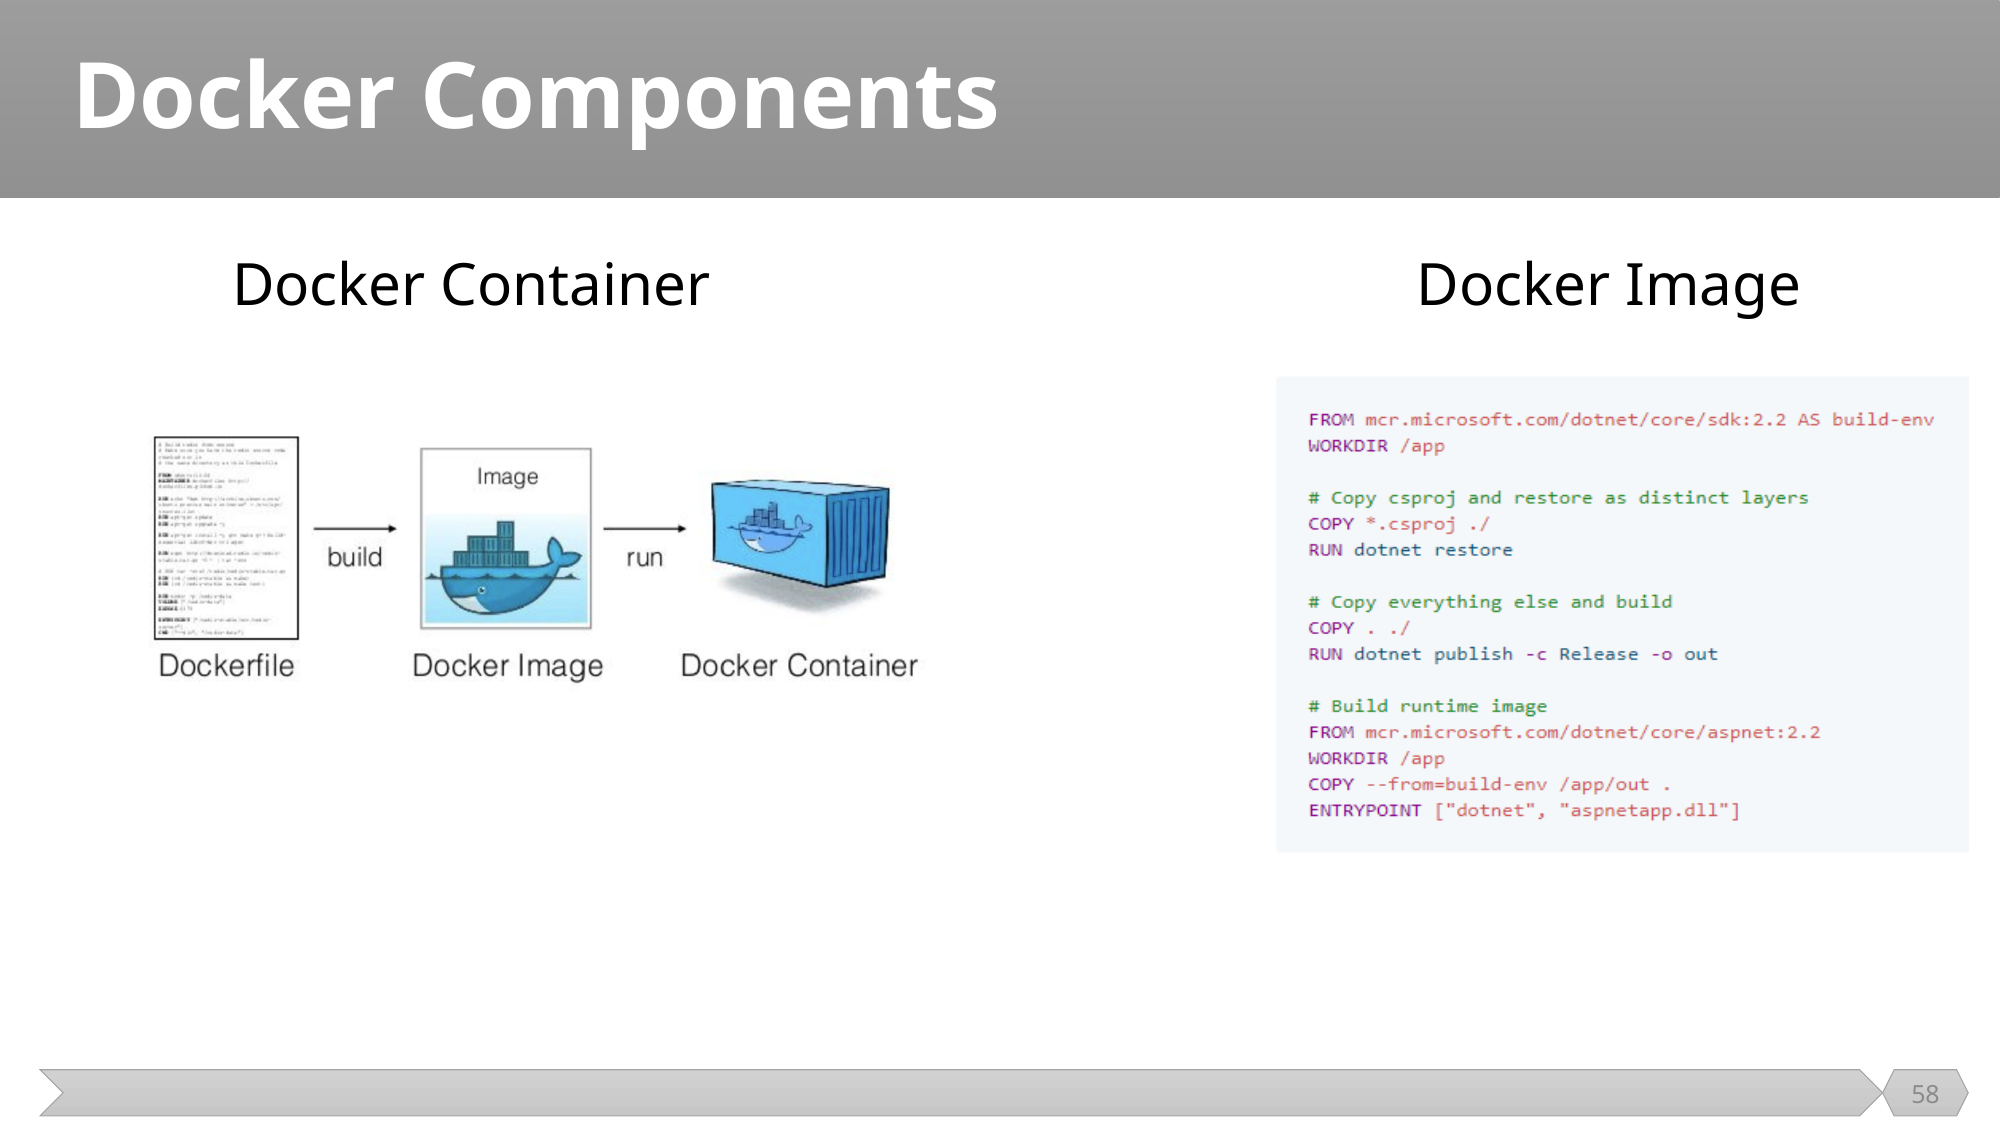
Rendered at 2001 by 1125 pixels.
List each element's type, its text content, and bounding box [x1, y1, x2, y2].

picture [1276, 375, 1969, 854]
picture [100, 325, 950, 759]
slide_number 58 [1882, 1065, 1969, 1125]
title Docker Components [56, 0, 1969, 199]
text_box Docker Container [217, 240, 795, 325]
text_box Docker Image [1401, 240, 1817, 326]
